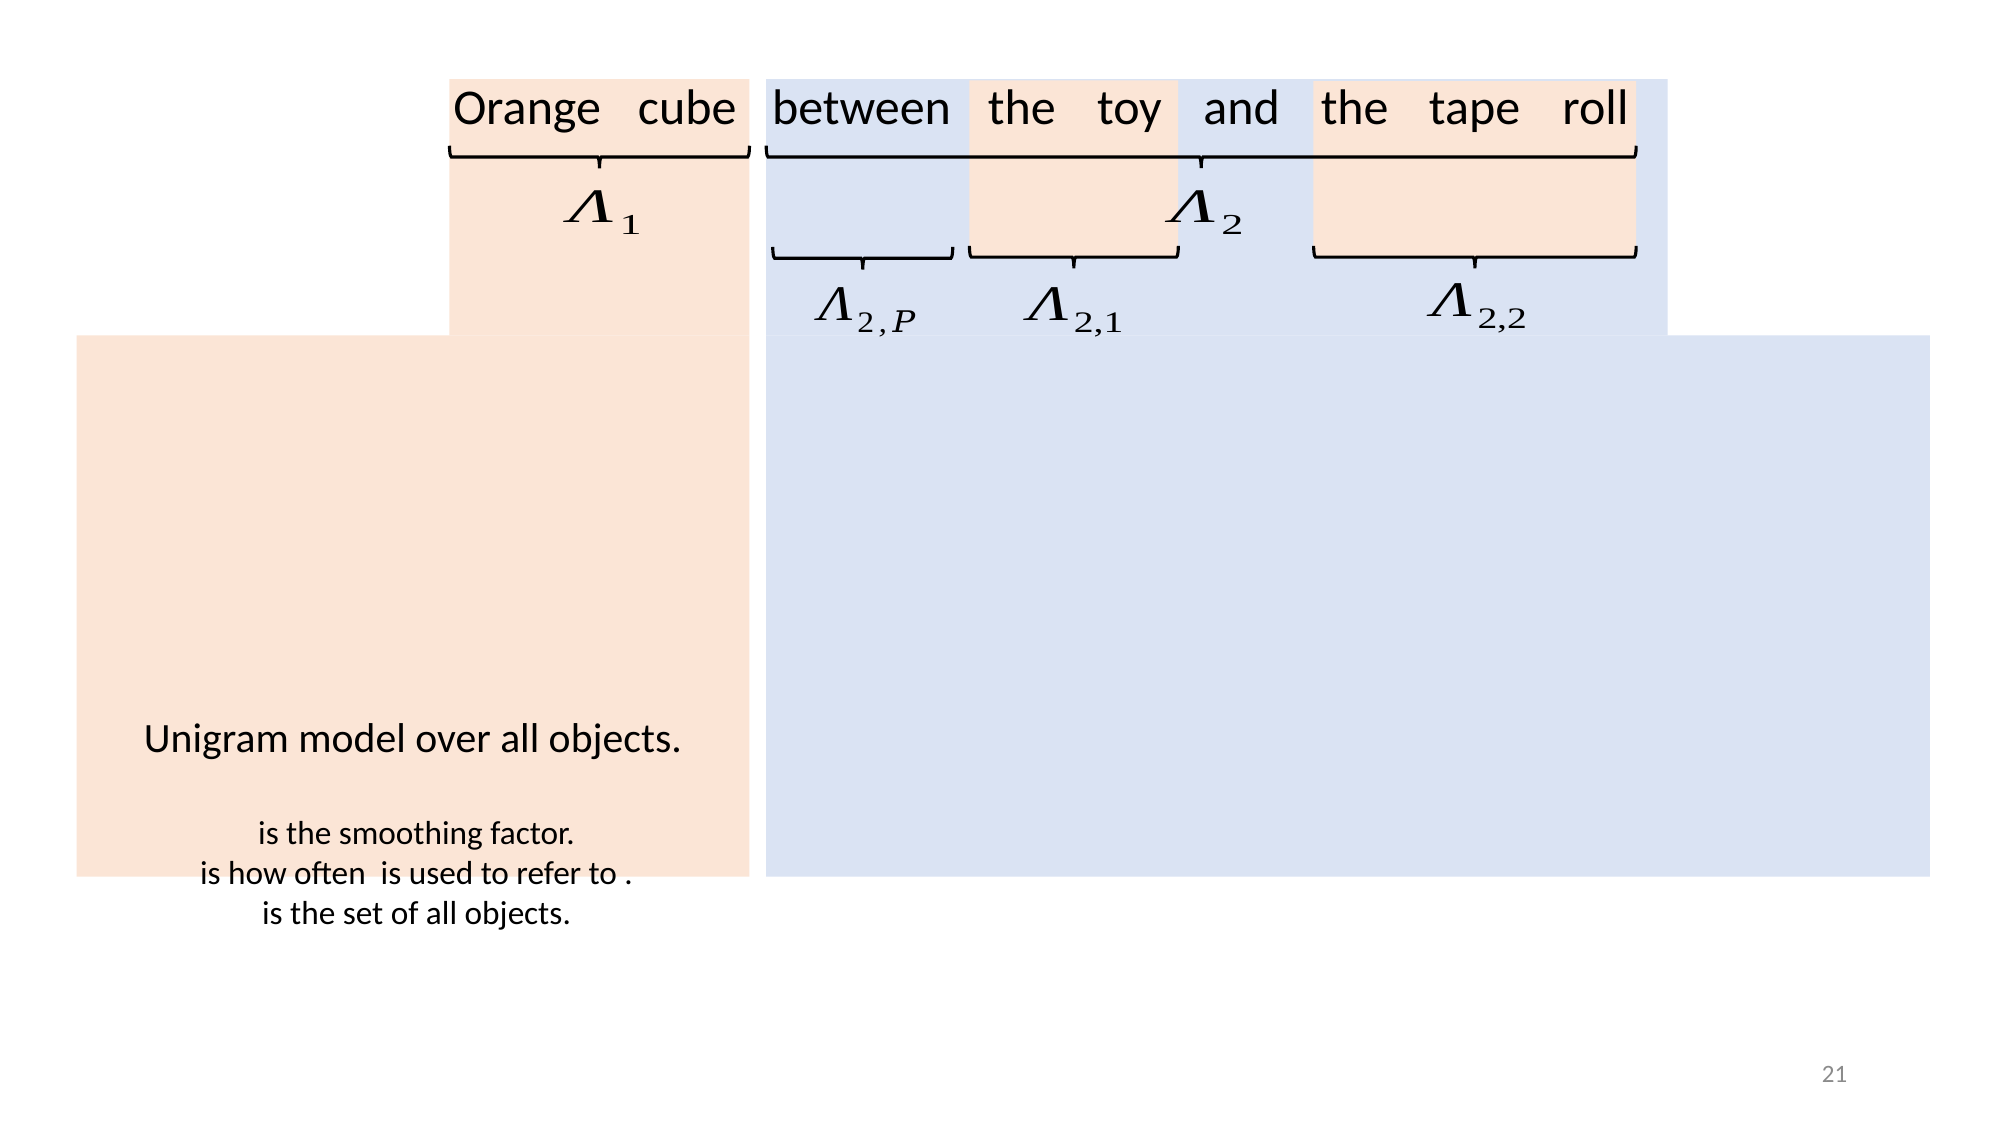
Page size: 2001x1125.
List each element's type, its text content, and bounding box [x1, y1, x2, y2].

text_box [76, 334, 750, 878]
text_box [448, 148, 750, 336]
text_box [448, 145, 751, 169]
text_box [765, 78, 1669, 336]
table_header roll [1540, 79, 1651, 144]
table_header Orange [436, 79, 618, 144]
table_header between [756, 79, 967, 144]
text_box [772, 246, 954, 270]
text_box [765, 145, 969, 158]
table_header cube [618, 79, 756, 144]
text_box [1314, 257, 1635, 269]
text_box [970, 257, 1178, 269]
slide_number 21 [1412, 1042, 1863, 1103]
text_box [765, 334, 1931, 878]
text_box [969, 80, 1637, 257]
